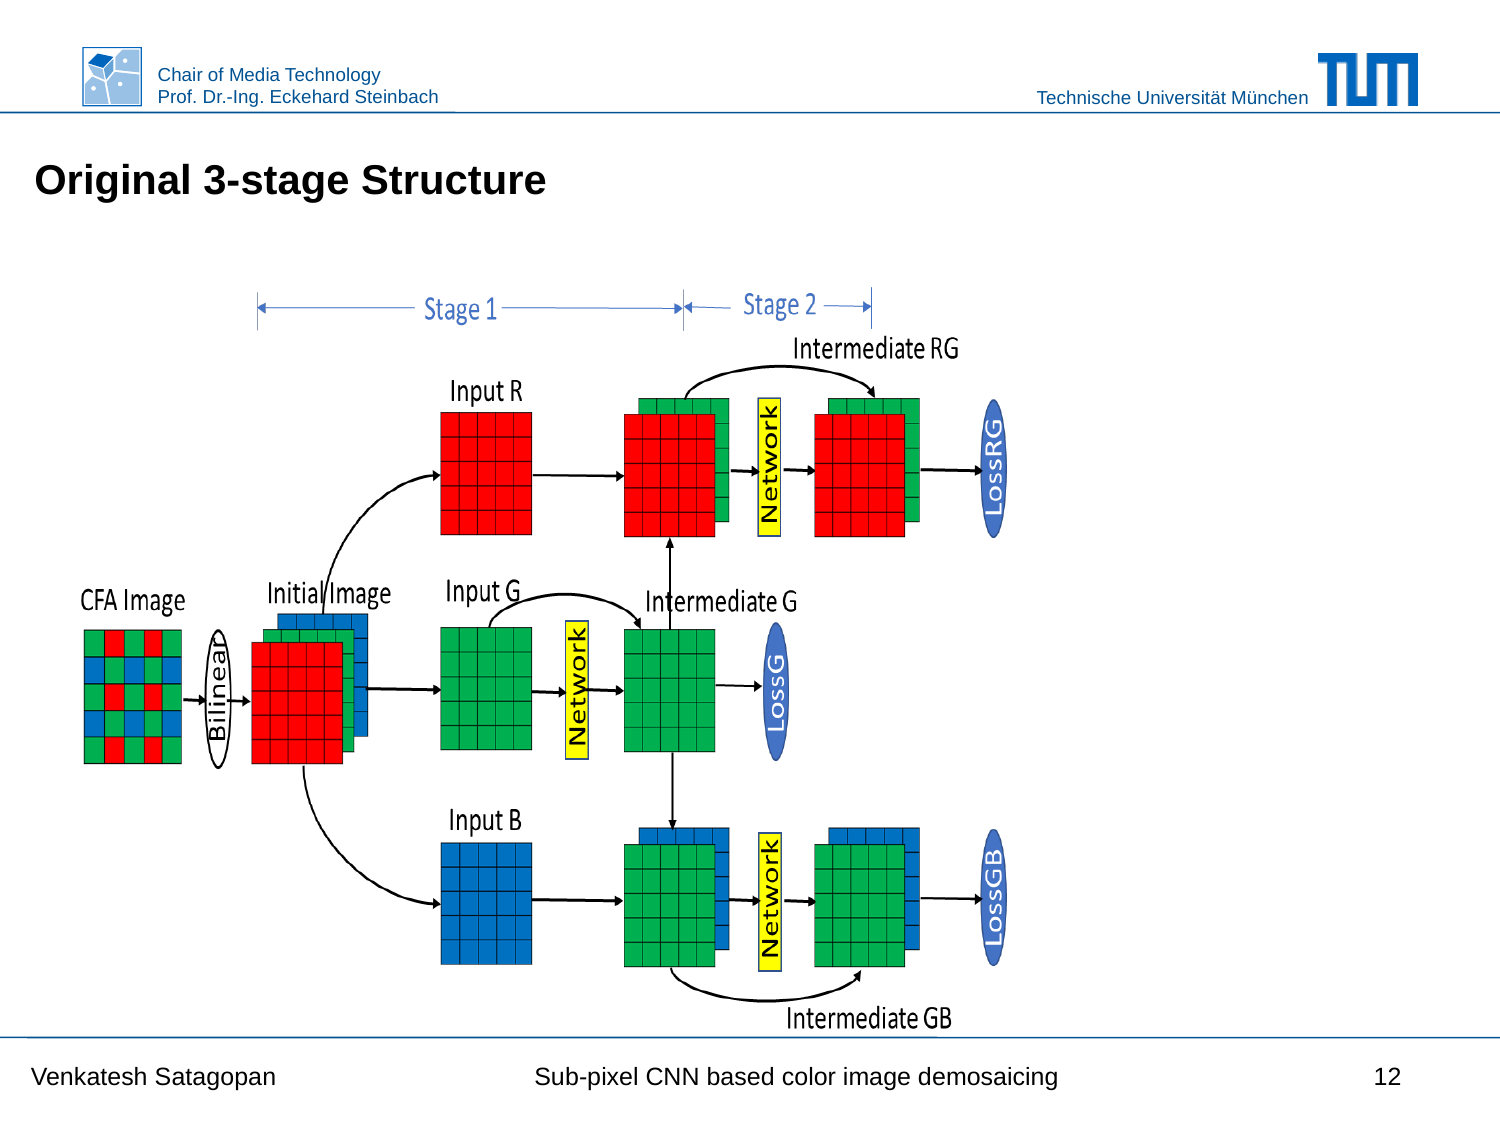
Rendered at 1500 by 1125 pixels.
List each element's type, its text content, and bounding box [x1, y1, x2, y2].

slide_number 12 [1219, 1049, 1417, 1101]
footer Venkatesh Satagopan Sub-pixel CNN based color image demosaicing [15, 1049, 1190, 1101]
picture [1318, 53, 1418, 106]
picture [64, 271, 1023, 1058]
text_box Original 3-stage Structure [19, 145, 675, 211]
